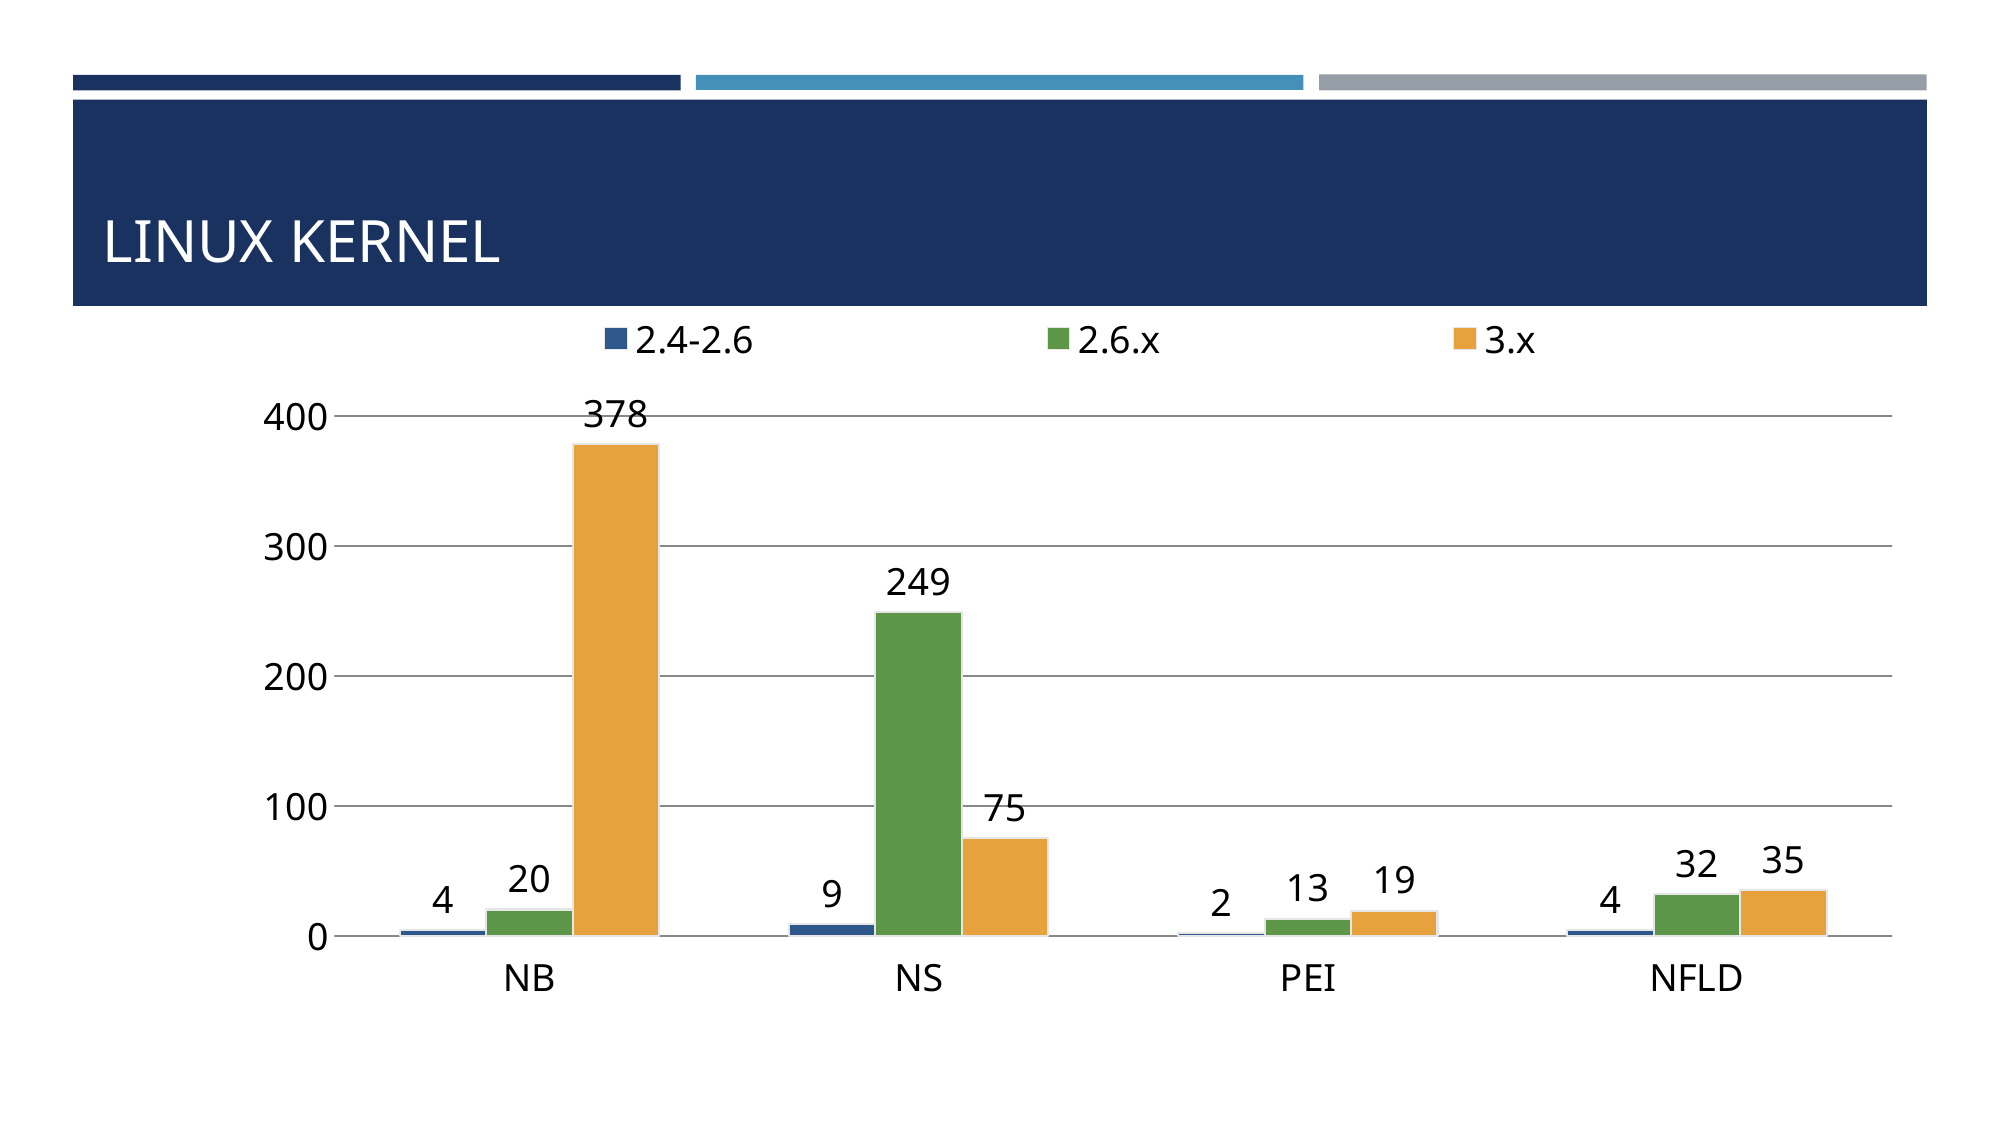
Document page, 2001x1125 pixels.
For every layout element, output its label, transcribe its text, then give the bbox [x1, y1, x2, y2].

chart [240, 306, 1901, 1006]
title Linux kernel [94, 119, 1906, 283]
